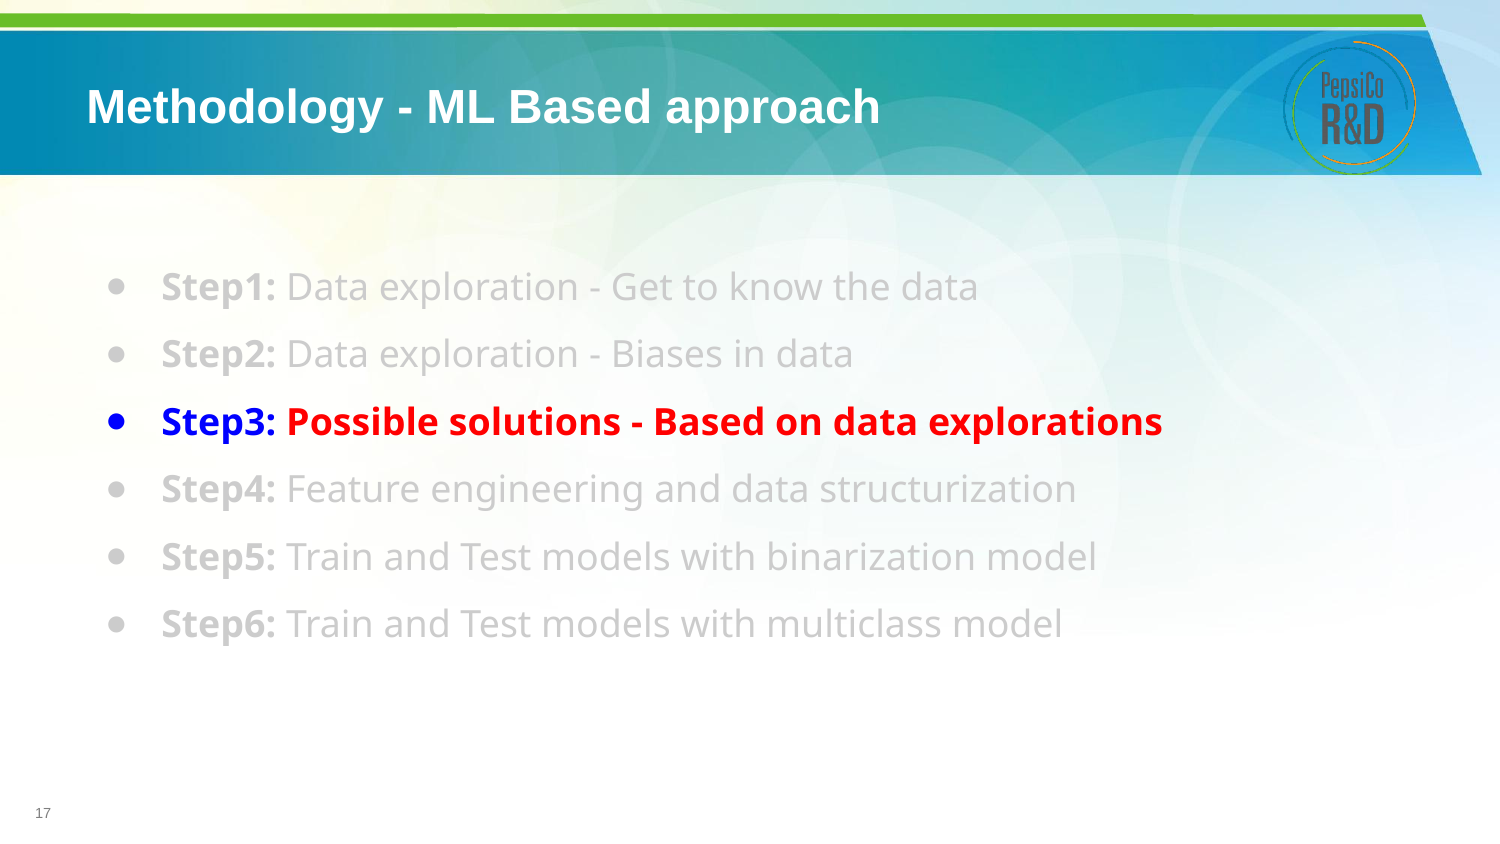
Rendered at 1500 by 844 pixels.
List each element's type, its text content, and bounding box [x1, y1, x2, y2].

slide_number 17 [23, 782, 374, 827]
picture [0, 0, 1500, 844]
title Methodology - ML Based approach [75, 33, 1425, 175]
list Step1: Data exploration - Get to know the data Step2: Data exploration - Biases in data Step3: Possible solutions - Based on data explorations Step4: Feature engineering and data structurization Step5: Train and Test models with binarization model Step6: Train and Test models with multiclass model [75, 234, 1425, 792]
